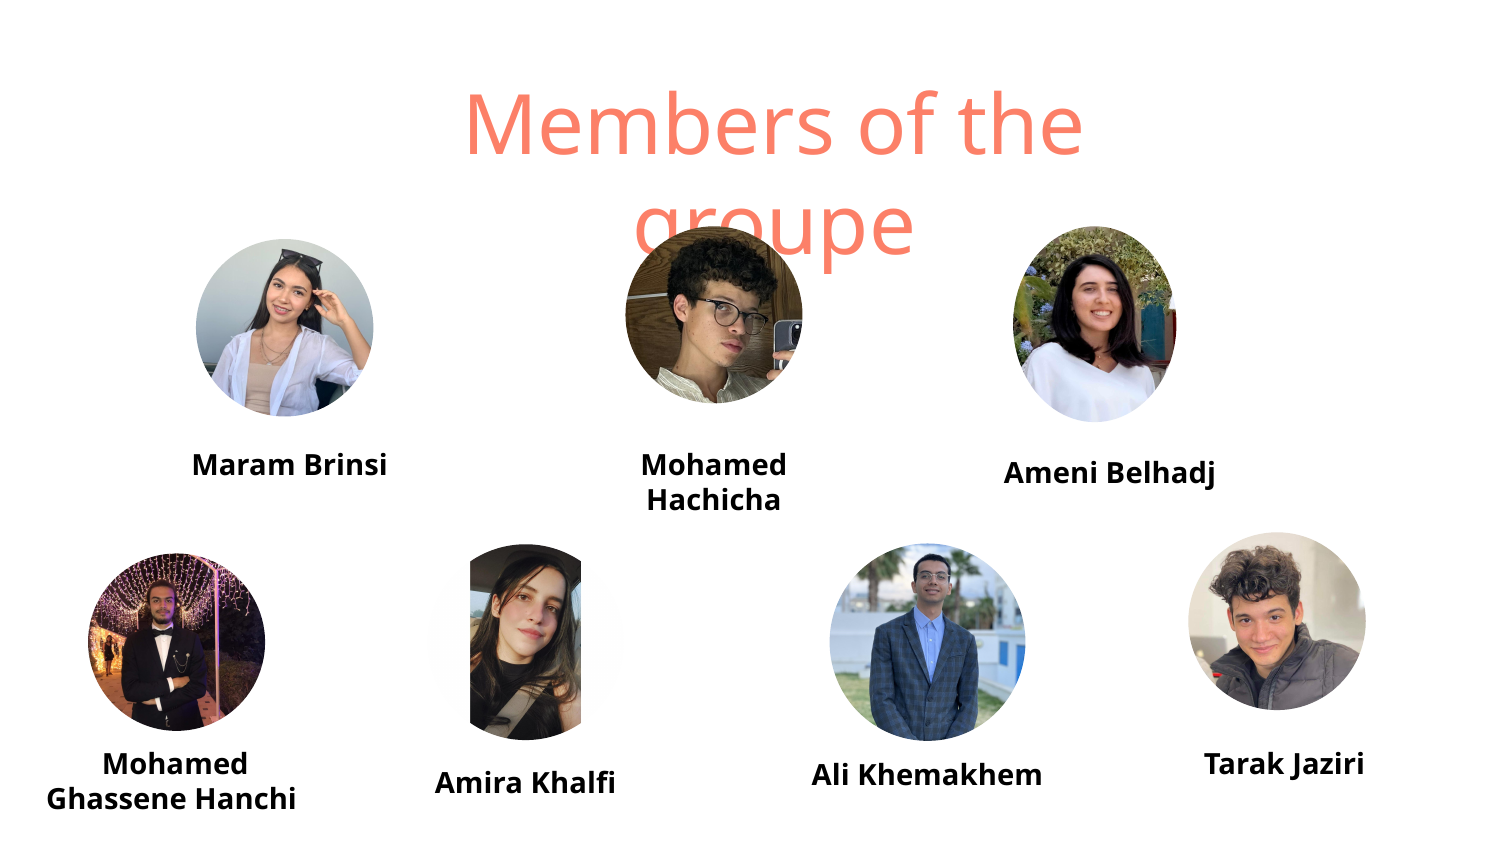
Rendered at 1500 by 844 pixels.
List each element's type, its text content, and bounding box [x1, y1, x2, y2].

picture [195, 238, 374, 417]
text_box Mohamed Hachicha [567, 431, 861, 484]
picture [427, 543, 624, 741]
picture [625, 226, 803, 404]
text_box Ali Khemakhem [780, 740, 1075, 793]
text_box Amira Khalfi [379, 749, 673, 801]
picture [87, 553, 266, 732]
text_box Tarak Jaziri [1137, 730, 1432, 782]
picture [829, 543, 1026, 742]
text_box Maram Brinsi [142, 431, 437, 484]
picture [1012, 226, 1177, 423]
picture [1188, 532, 1366, 711]
text_box Mohamed Ghassene Hanchi [24, 730, 319, 782]
text_box Ameni Belhadj [963, 439, 1257, 491]
title Members of the groupe [387, 55, 1162, 269]
